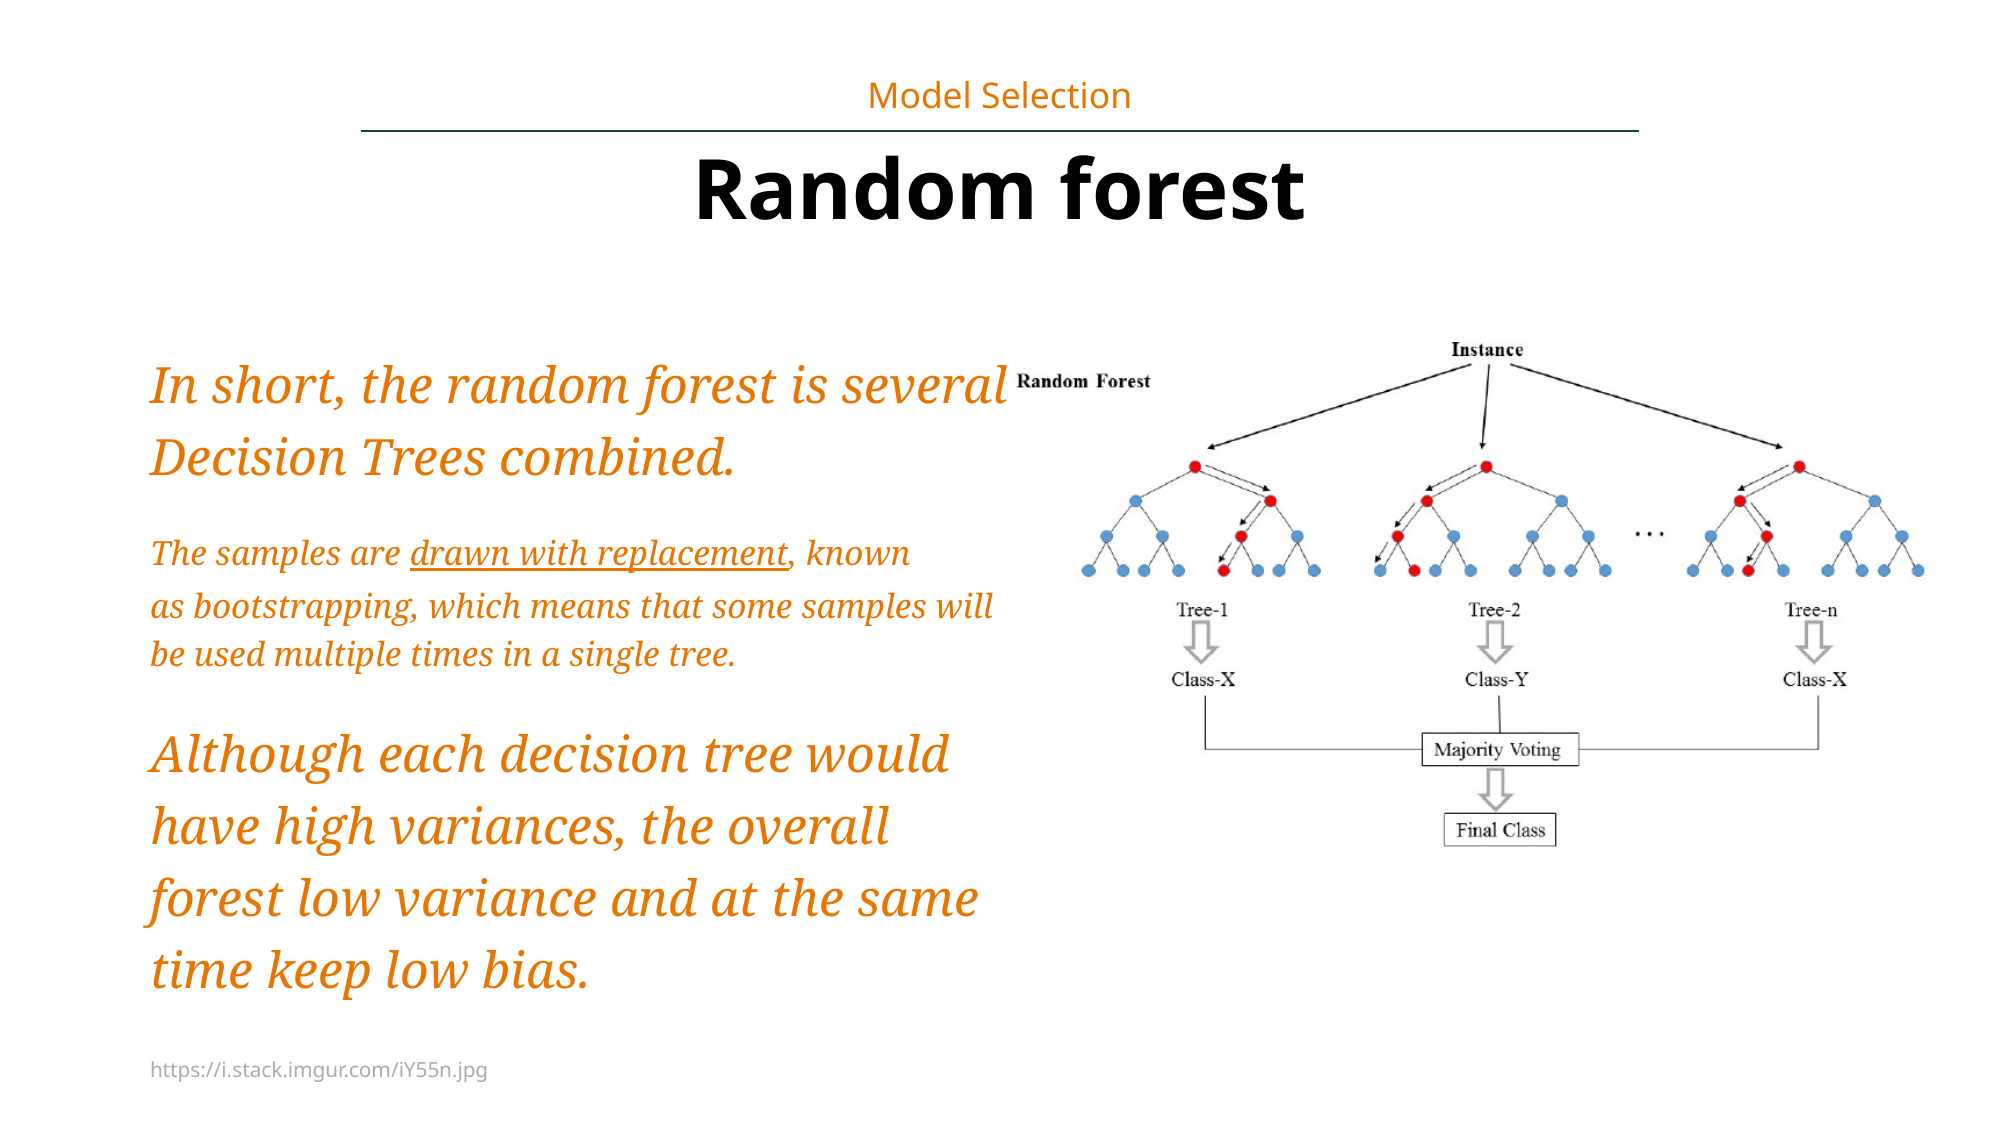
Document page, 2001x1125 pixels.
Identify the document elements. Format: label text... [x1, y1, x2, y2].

title Random forest [150, 154, 1850, 302]
list Model Selection [150, 79, 1850, 154]
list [1011, 341, 1938, 851]
list In short, the random forest is several Decision Trees combined. The samples are drawn with replacement, known as bootstrapping, which means that some samples will be used multiple times in a single tree. Although each decision tree would have high variances, the overall forest low variance and at the same time keep low bias. [150, 341, 1017, 955]
list https://i.stack.imgur.com/iY55n.jpg [150, 1054, 1250, 1082]
